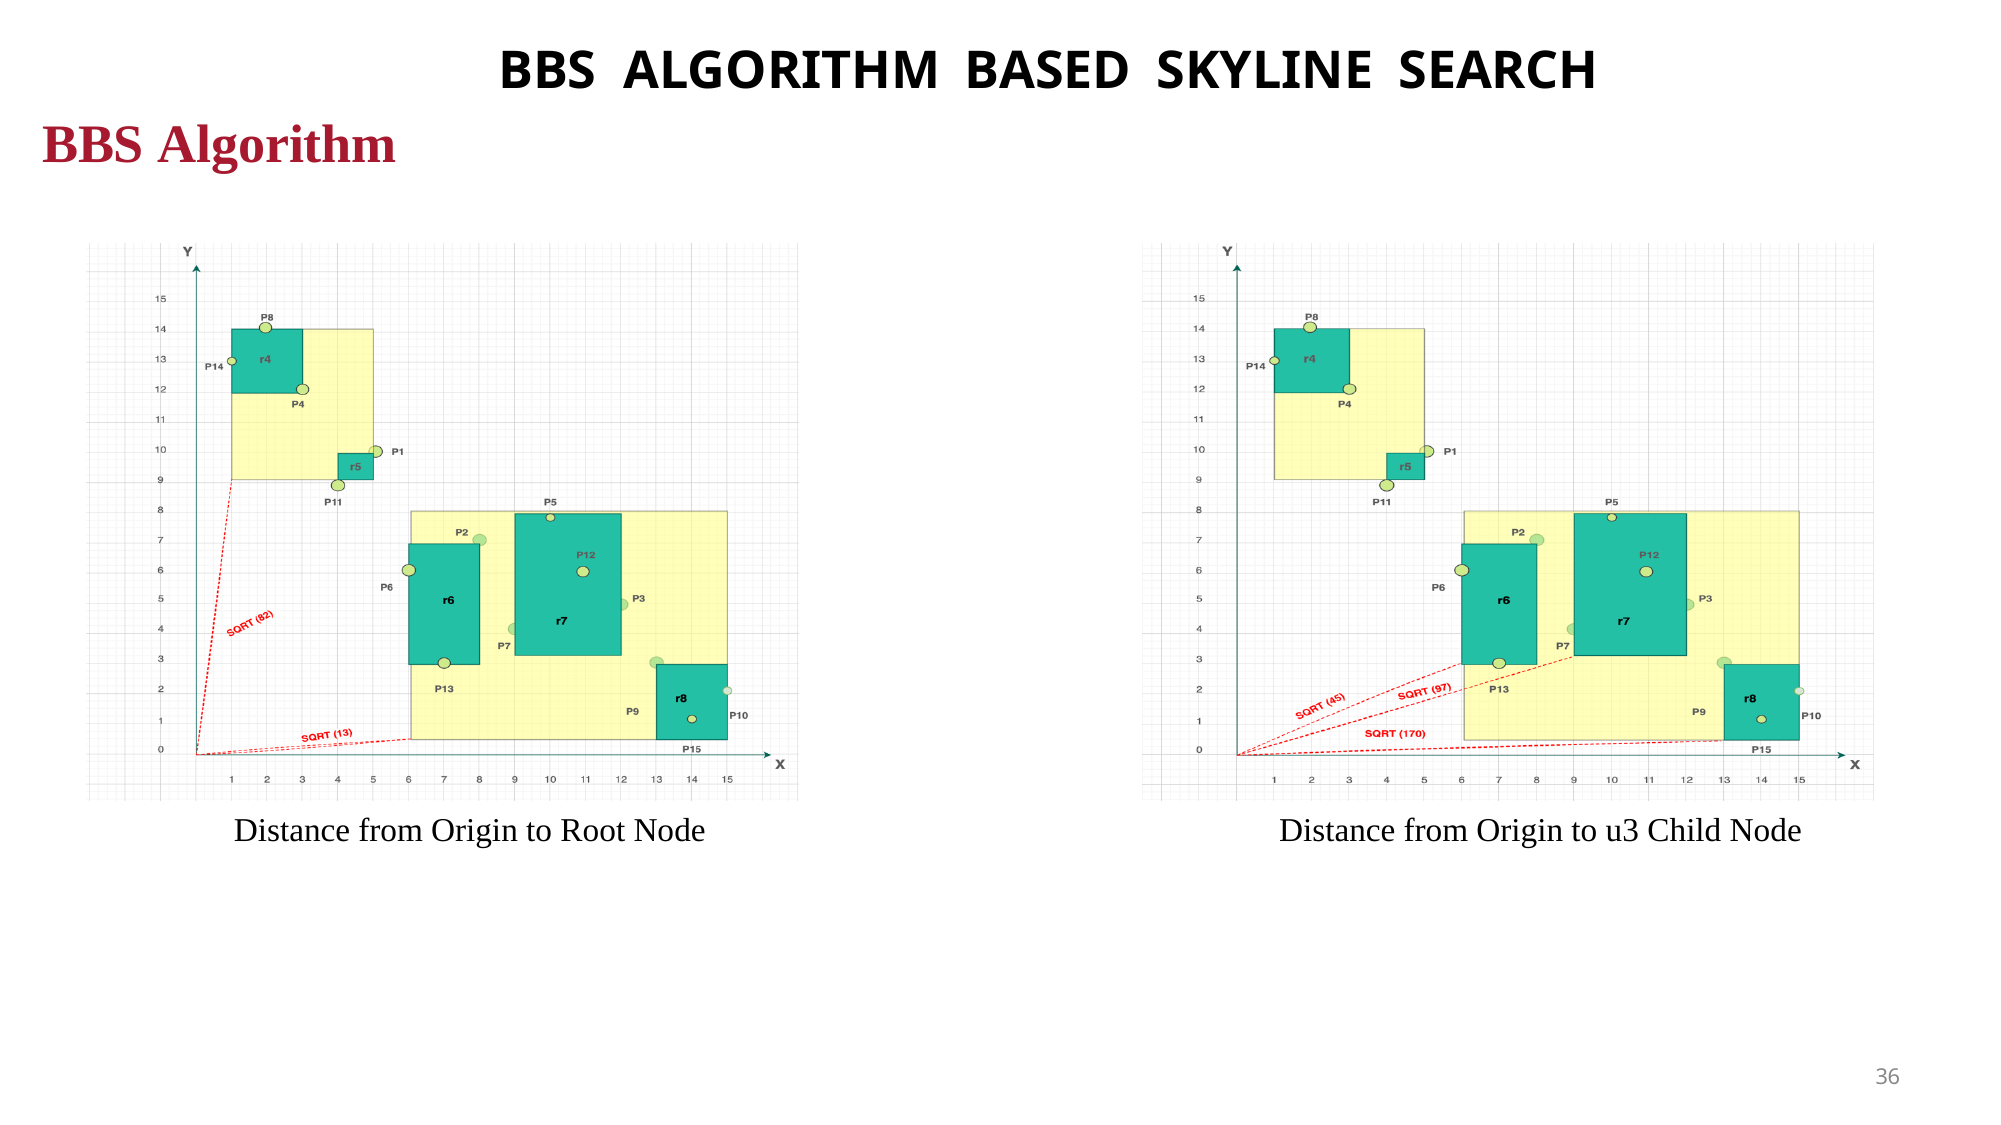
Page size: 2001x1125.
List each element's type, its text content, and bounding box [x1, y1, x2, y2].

text_box BBS Algorithm [40, 106, 398, 174]
picture [1141, 242, 1875, 802]
picture [85, 242, 799, 802]
text_box Distance from Origin to Root Node [219, 800, 1407, 856]
text_box 36 [1873, 1060, 1903, 1089]
text_box Distance from Origin to u3 Child Node [1407, 800, 2000, 856]
title BBS ALGORITHM BASED SKYLINE SEARCH [496, 0, 2000, 162]
